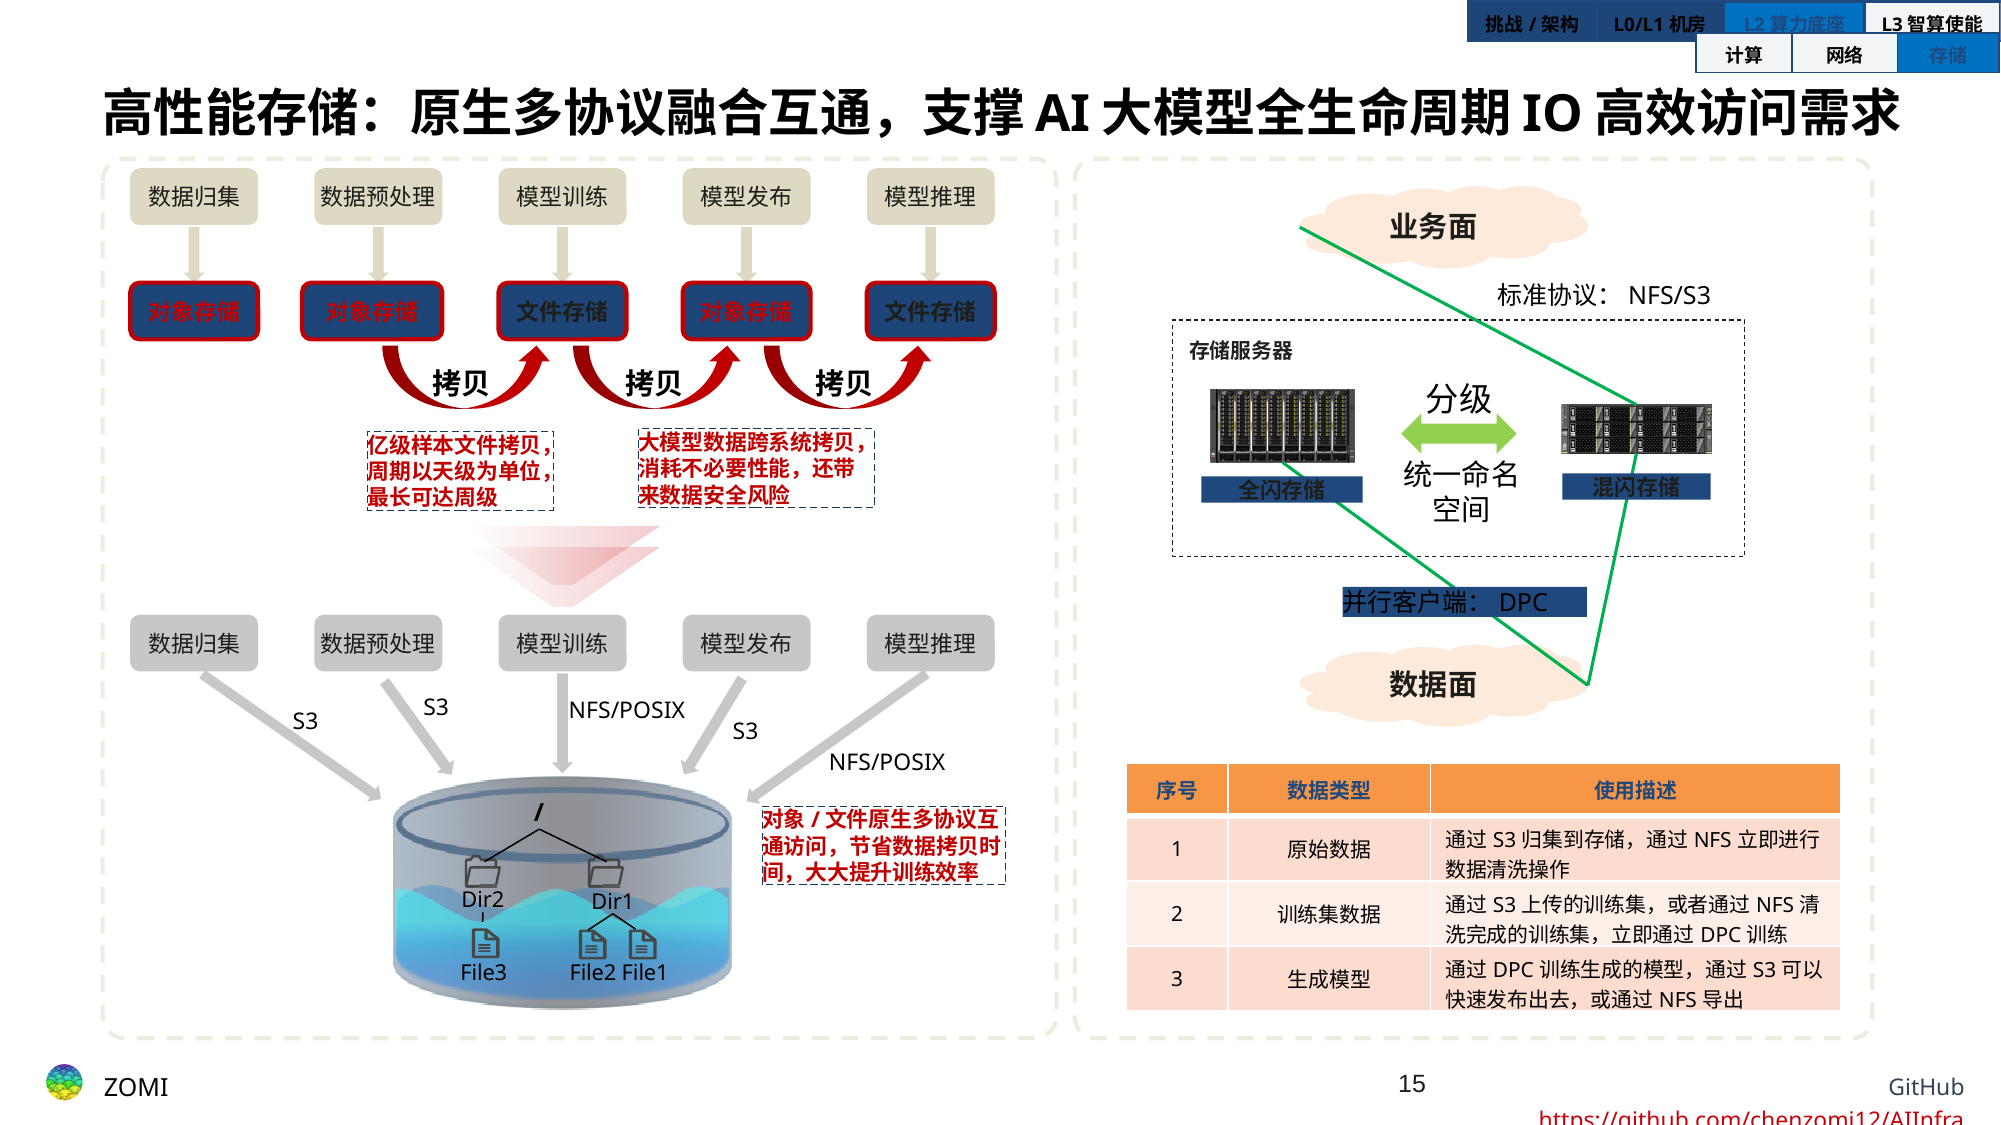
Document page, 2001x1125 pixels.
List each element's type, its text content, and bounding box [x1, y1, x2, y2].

subtitle 高性能存储：原生多协议融合互通，支撑AI大模型全生命周期IO高效访问需求 [87, 73, 1959, 151]
picture [47, 1065, 82, 1100]
table_header 挑战/架构 [1470, 3, 1595, 40]
text_box [100, 156, 1059, 1041]
table_header L0/L1机房 [1598, 3, 1723, 40]
table_header 存储 [1898, 34, 1998, 72]
text_box [1072, 156, 1875, 1041]
table_header L3智算使能 [1866, 3, 1999, 32]
table_header 计算 [1697, 34, 1791, 72]
table_header 网络 [1793, 34, 1897, 72]
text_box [129, 167, 1007, 1010]
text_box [1172, 185, 1745, 727]
table_header L2算力底座 [1725, 3, 1863, 32]
